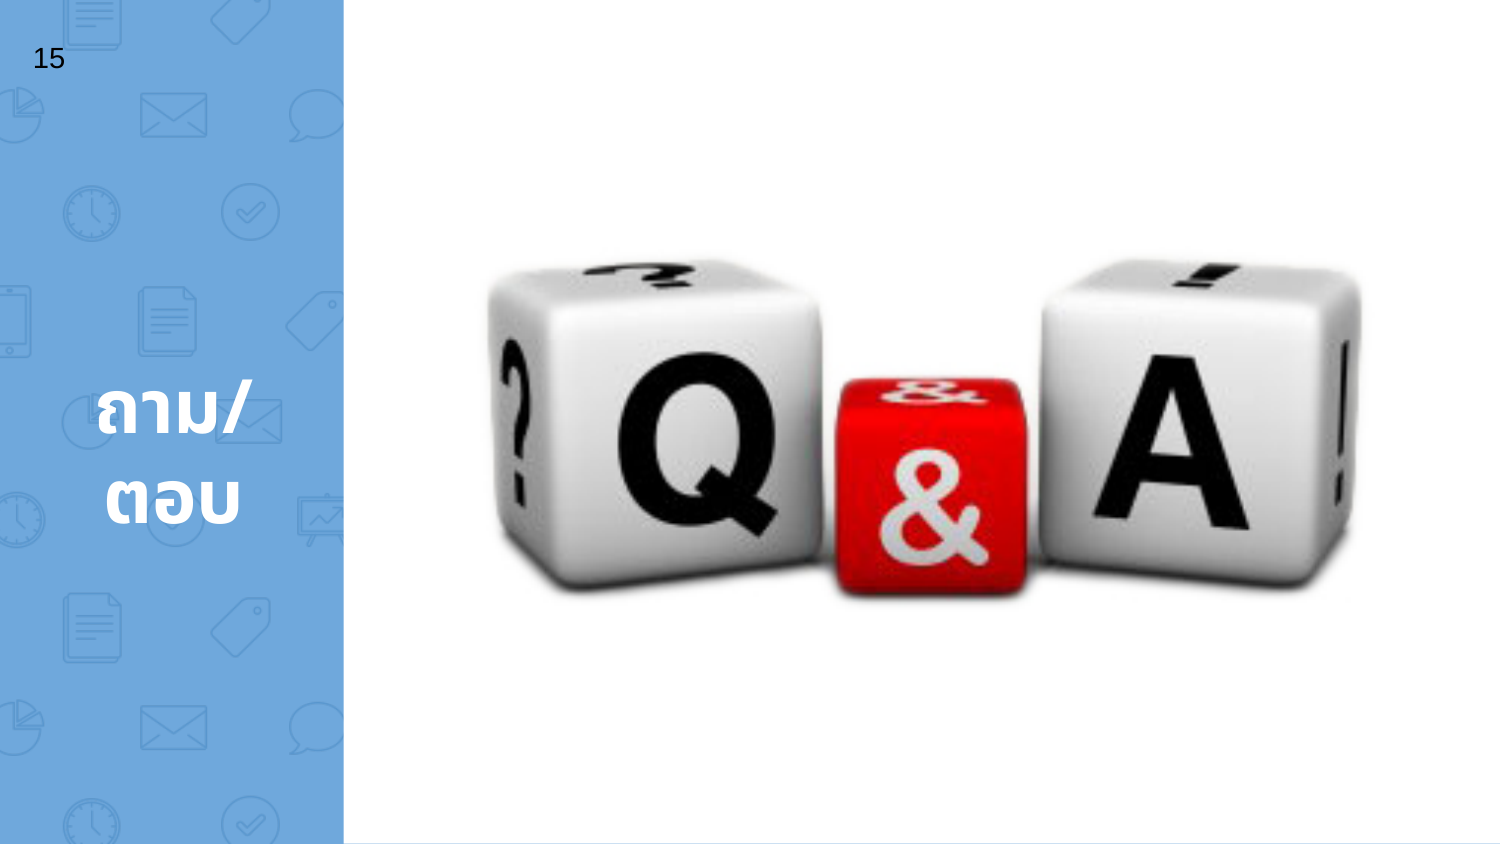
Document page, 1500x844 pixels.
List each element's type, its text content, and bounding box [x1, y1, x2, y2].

slide_number 15 [17, 23, 315, 230]
picture [474, 246, 1395, 614]
title ถาม/ตอบ [33, 343, 315, 485]
